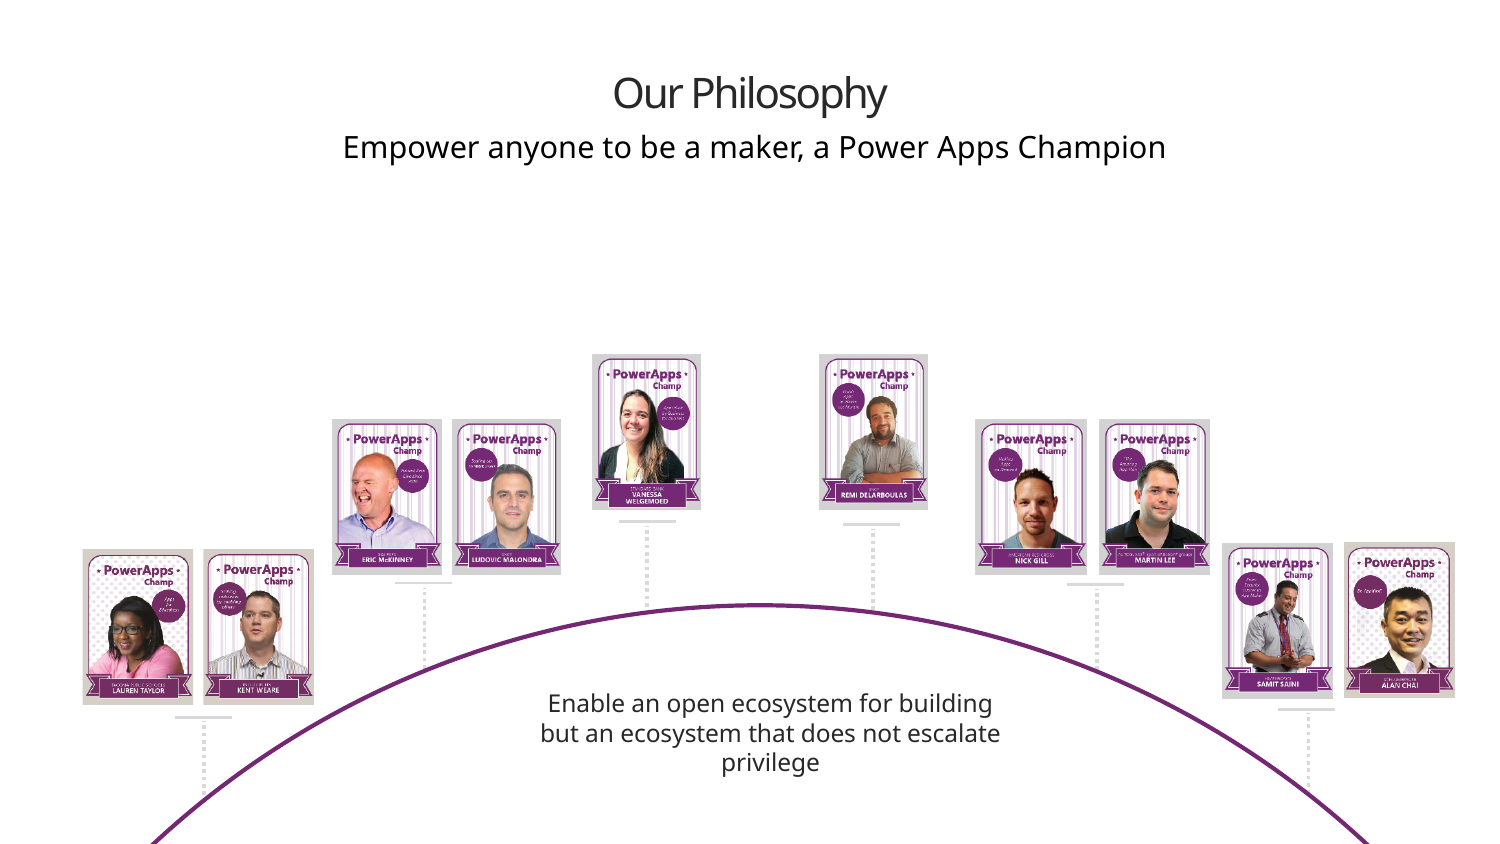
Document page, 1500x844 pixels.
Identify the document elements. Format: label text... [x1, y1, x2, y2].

text_box Empower anyone to be a maker, a Power Apps Champion [82, 132, 1427, 166]
title Our Philosophy [69, 72, 1431, 133]
picture [975, 419, 1087, 575]
picture [1343, 542, 1456, 698]
picture [1222, 543, 1334, 700]
picture [332, 419, 442, 575]
picture [592, 353, 702, 510]
picture [452, 419, 561, 575]
picture [818, 354, 928, 511]
picture [1098, 419, 1210, 576]
picture [82, 549, 194, 706]
picture [203, 549, 315, 705]
text_box [152, 604, 1368, 844]
